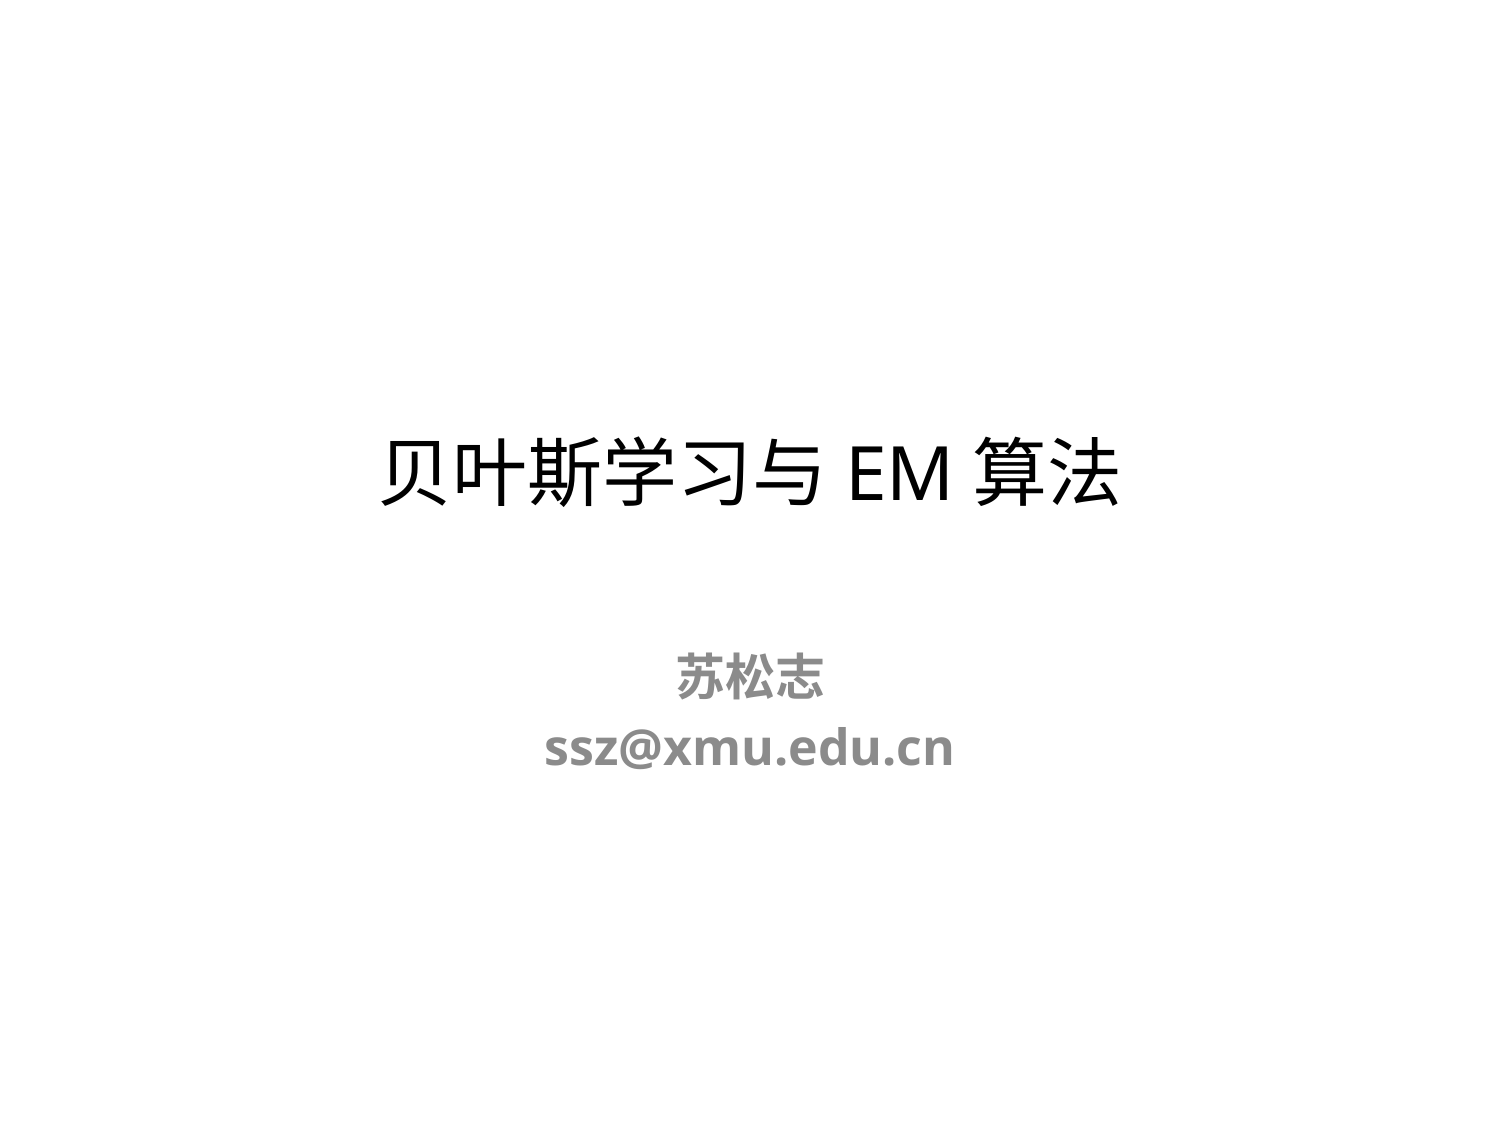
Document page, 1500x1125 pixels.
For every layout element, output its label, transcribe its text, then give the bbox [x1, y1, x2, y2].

subtitle 苏松志 ssz@xmu.edu.cn [225, 637, 1275, 925]
title 贝叶斯学习与EM算法 [112, 349, 1388, 591]
